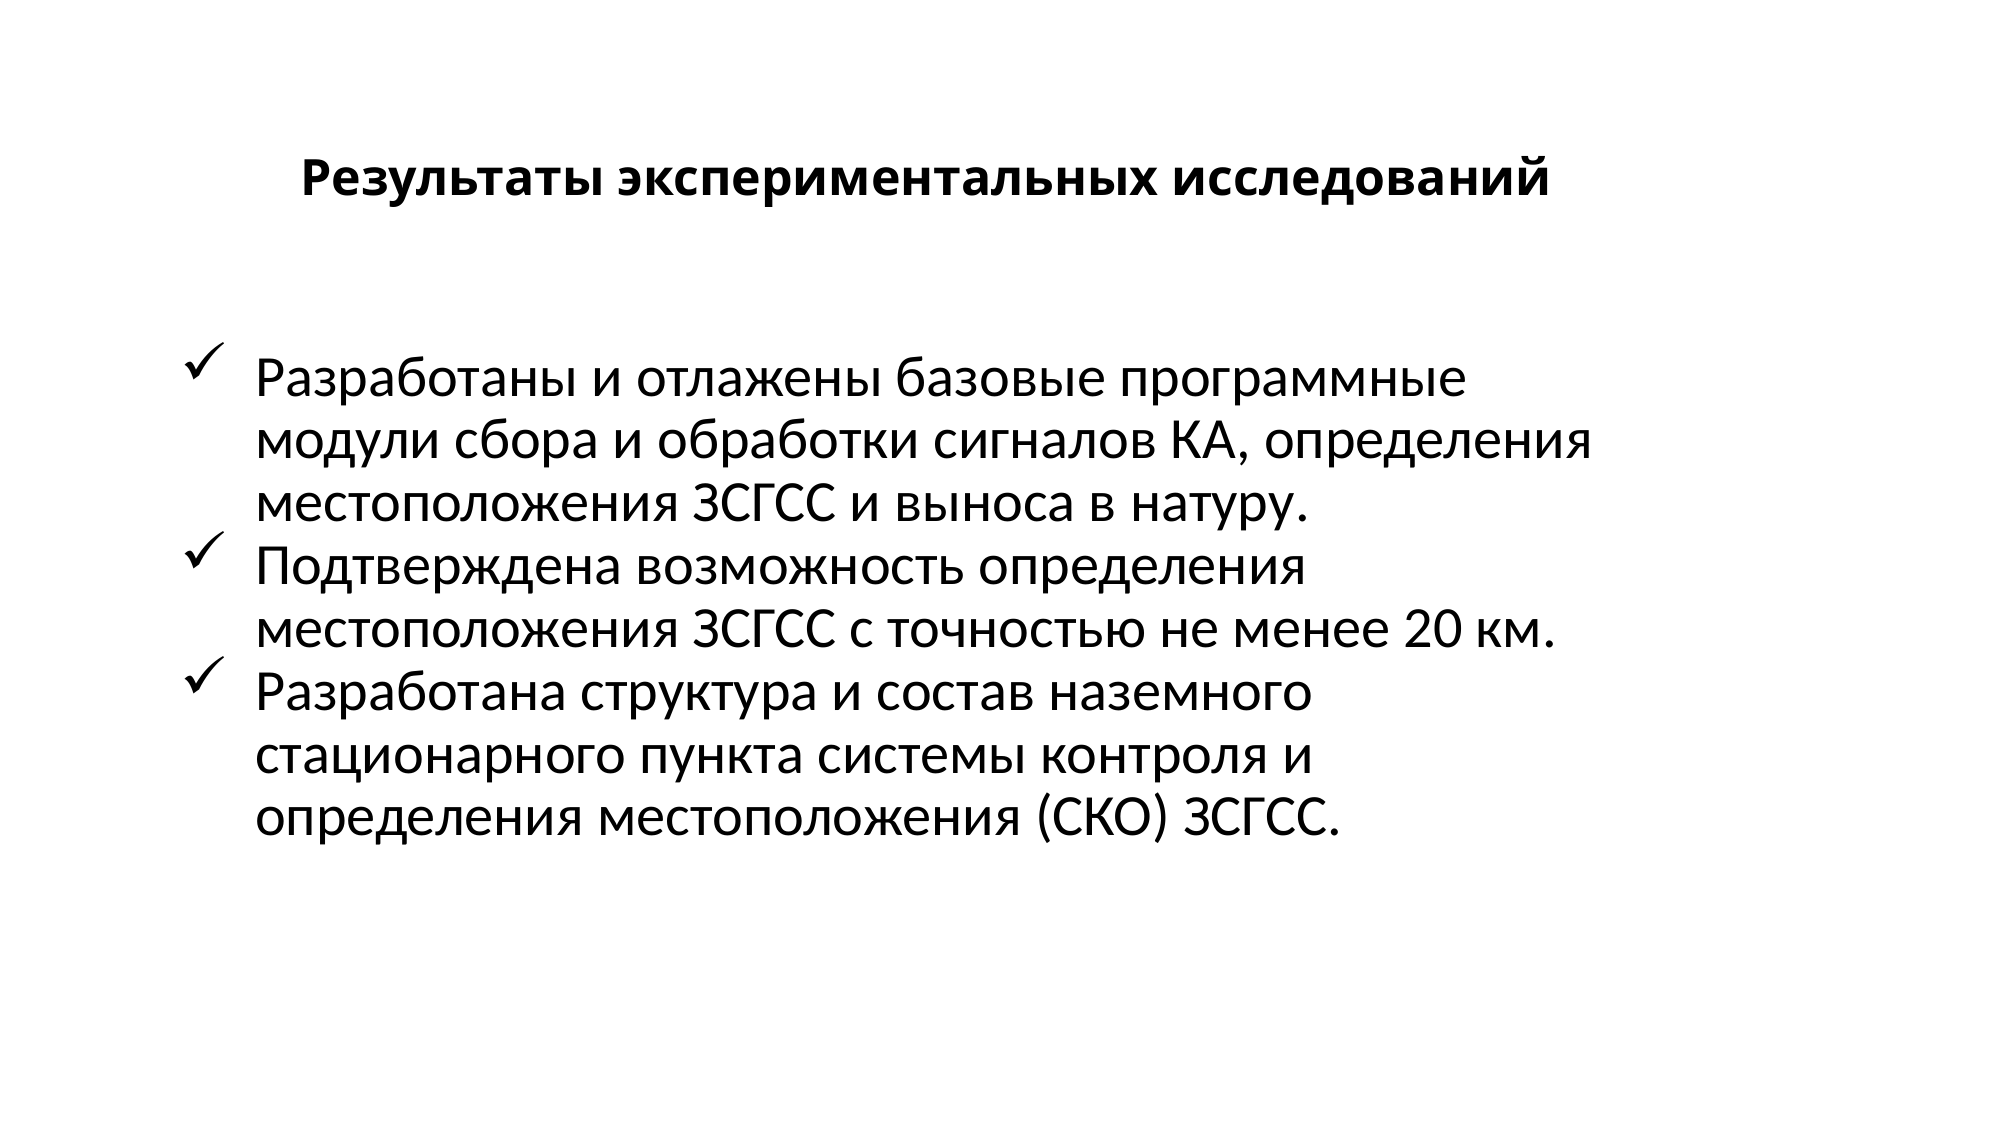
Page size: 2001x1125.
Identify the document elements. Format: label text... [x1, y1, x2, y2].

list Разработаны и отлажены базовые программные модули сбора и обработки сигналов КА, определения местоположения ЗСГСС и выноса в натуру. Подтверждена возможность определения местоположения ЗСГСС с точностью не менее 20 км. Разработана структура и состав наземного стационарного пункта системы контроля и определения местоположения (СКО) ЗСГСС. [165, 338, 1627, 900]
title Результаты экспериментальных исследований [285, 127, 1692, 230]
